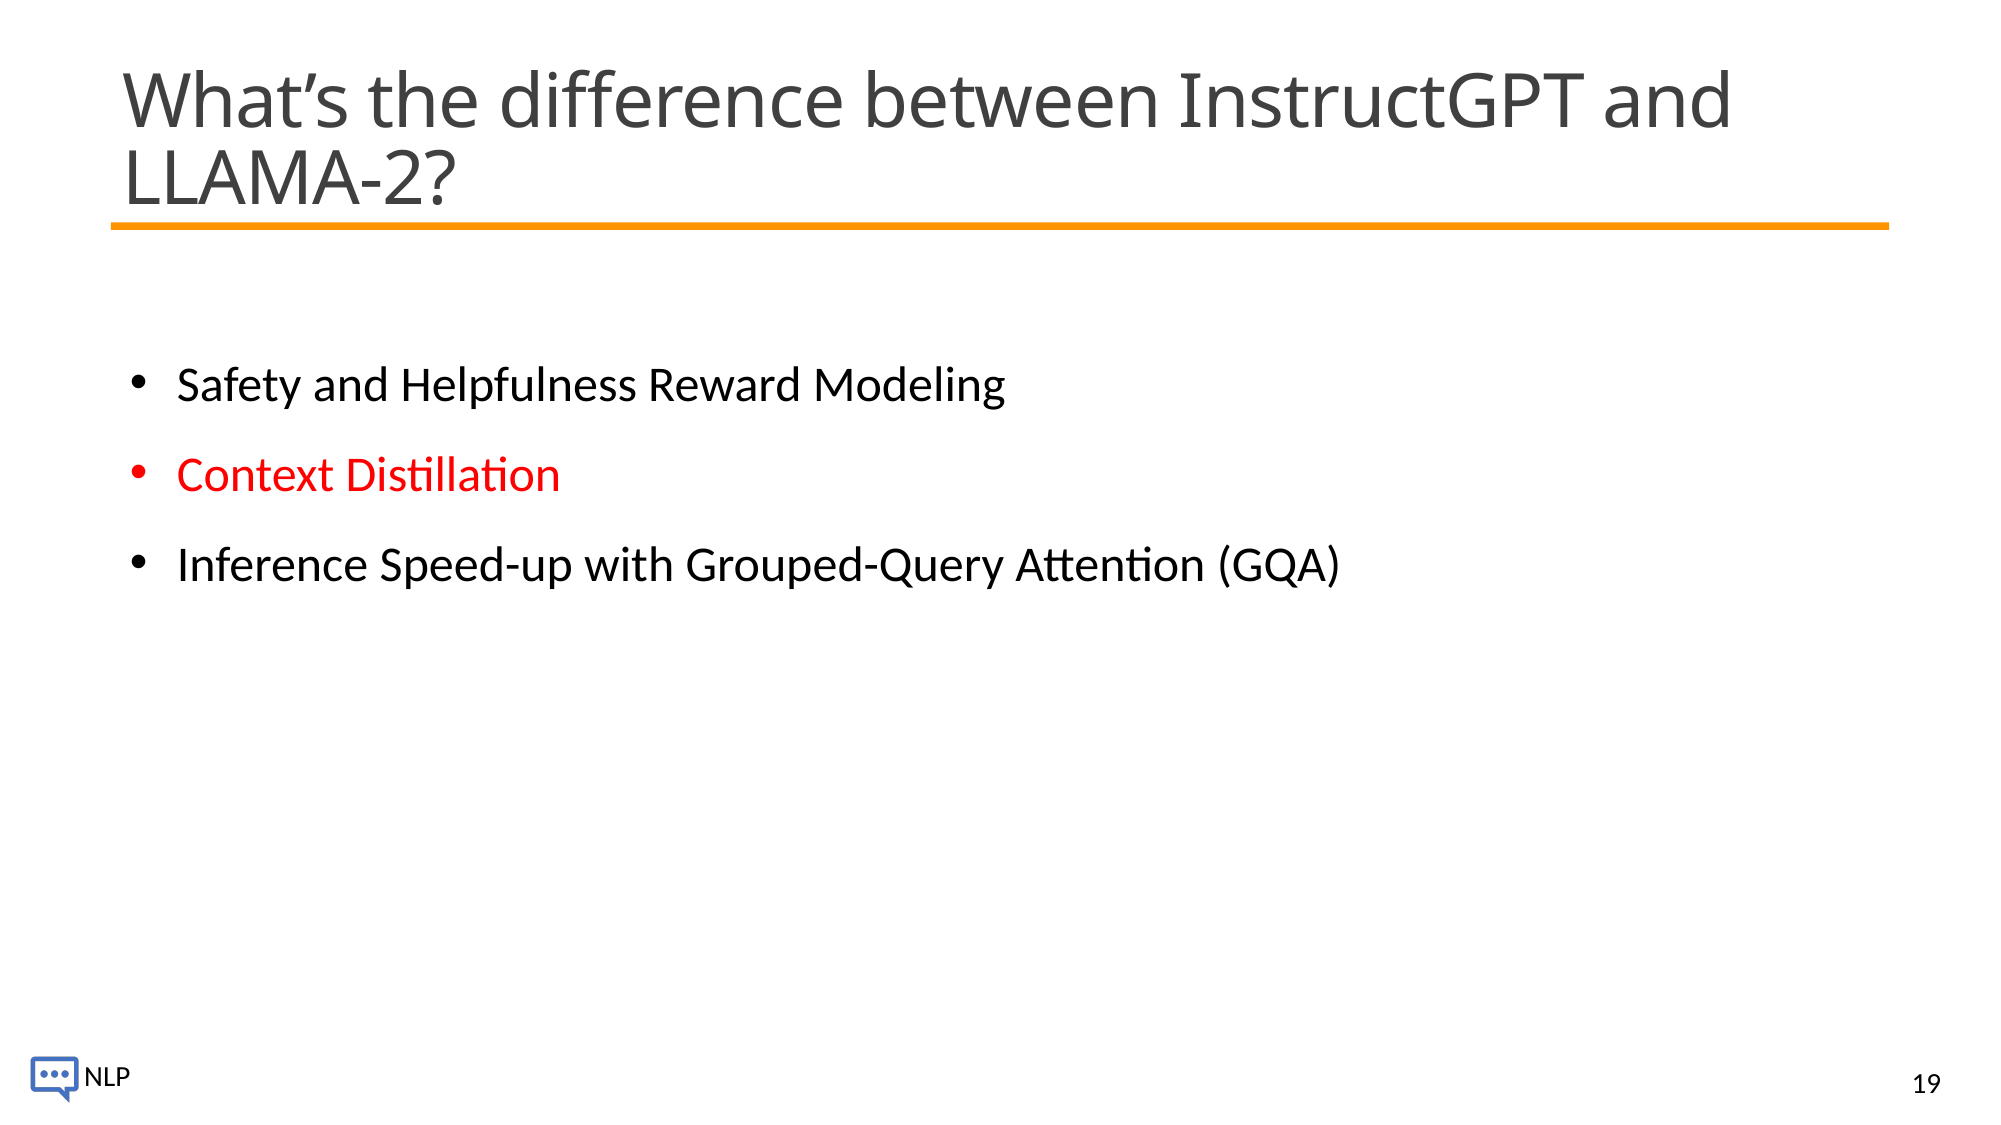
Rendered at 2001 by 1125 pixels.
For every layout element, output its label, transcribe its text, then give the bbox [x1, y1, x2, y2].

picture [23, 1047, 86, 1110]
slide_number 19 [1740, 1052, 1957, 1113]
text_box Safety and Helpfulness Reward Modeling Context Distillation Inference Speed-up with Grouped-Query Attention (GQA) [115, 313, 1741, 599]
title What’s the difference between InstructGPT and LLAMA-2? [107, 58, 1899, 228]
